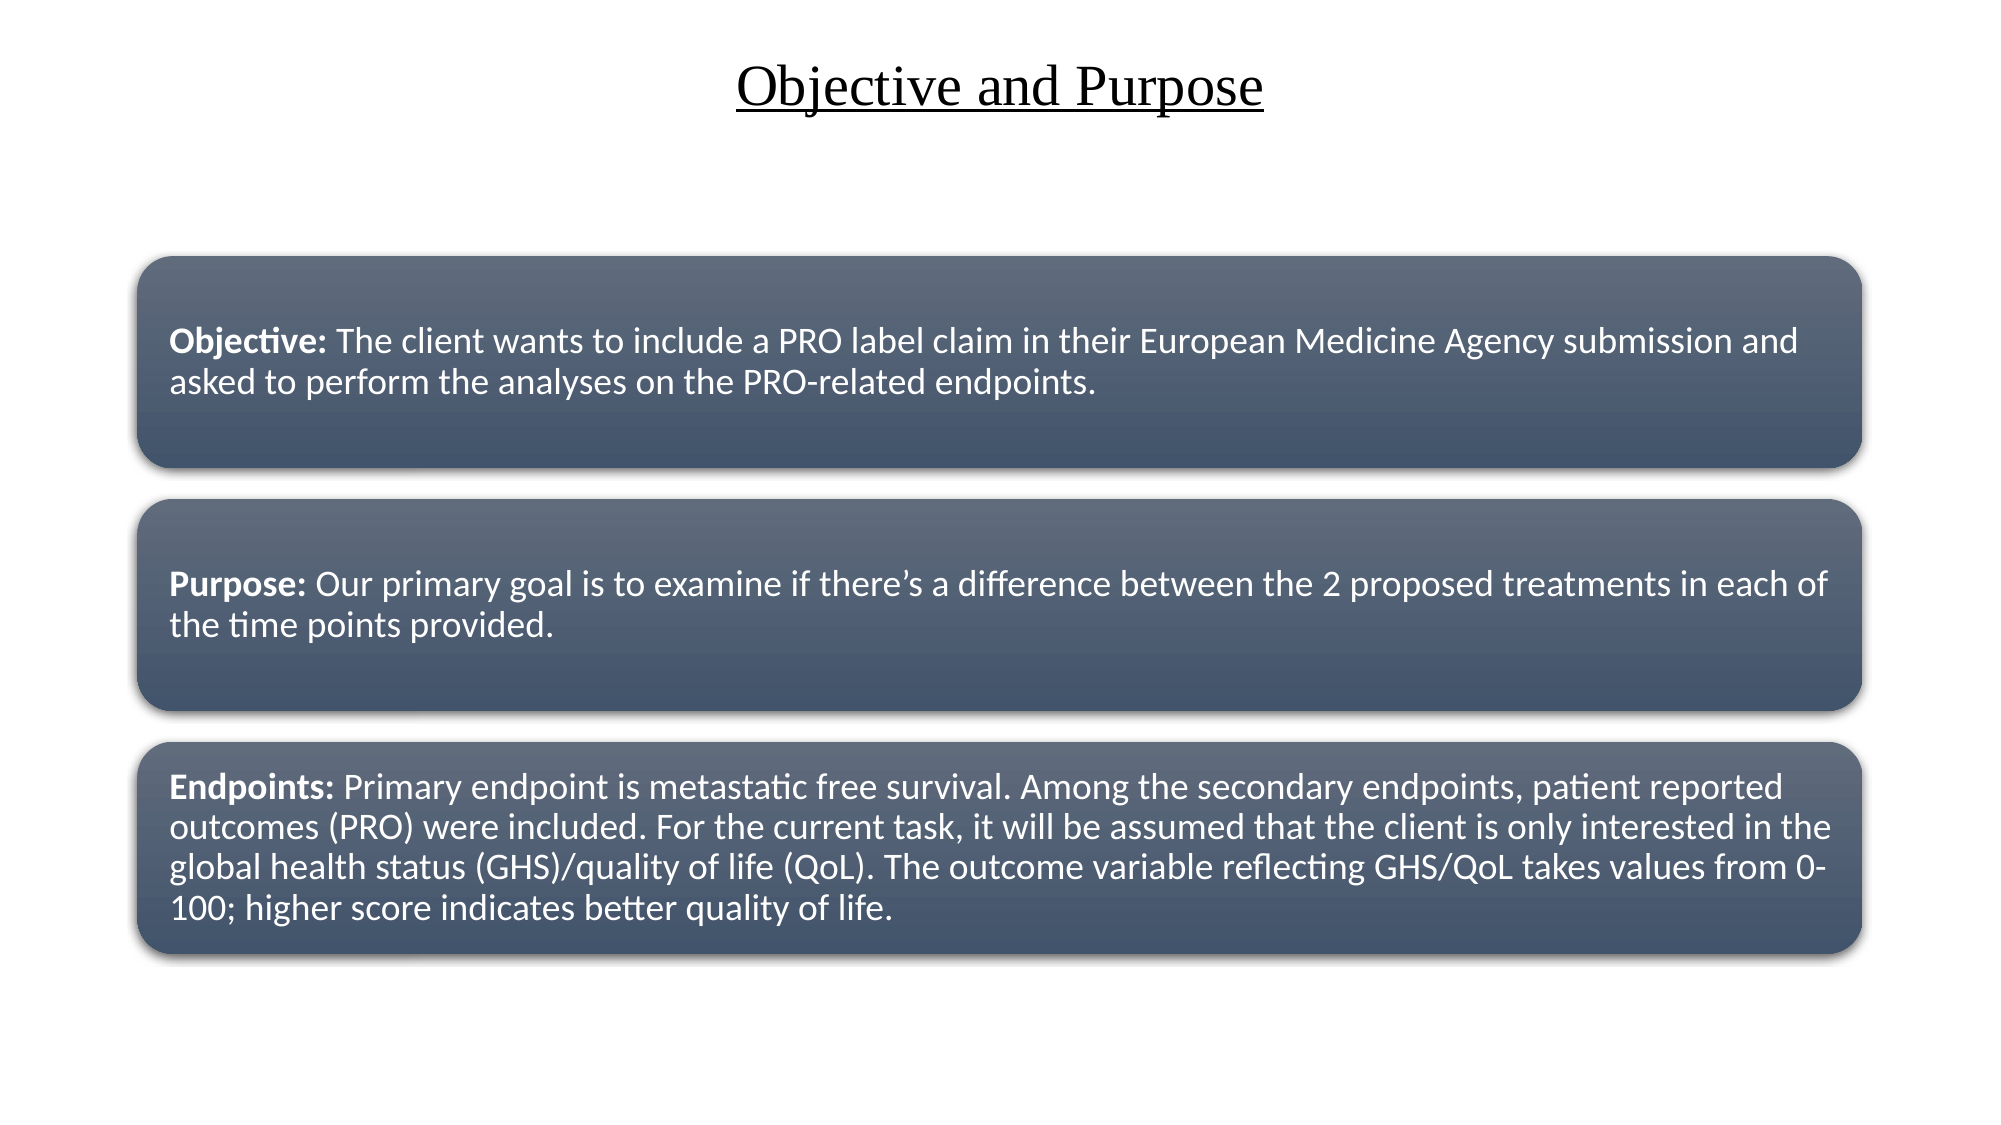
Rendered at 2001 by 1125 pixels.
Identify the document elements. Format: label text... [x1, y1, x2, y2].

title Objective and Purpose [137, 11, 1863, 162]
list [137, 212, 1863, 998]
